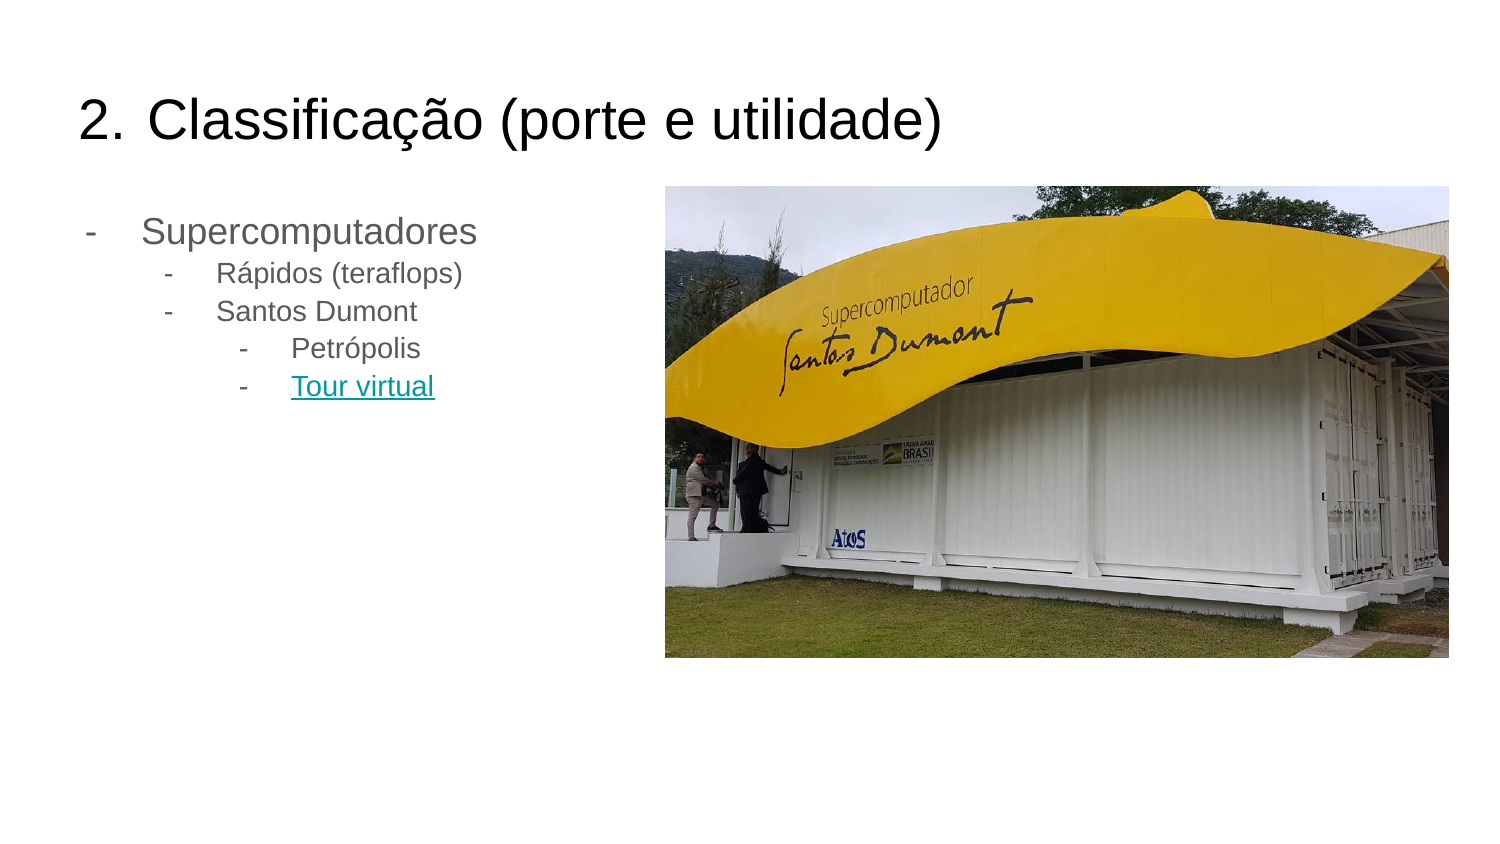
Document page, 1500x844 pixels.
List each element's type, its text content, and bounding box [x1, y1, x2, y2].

list Supercomputadores Rápidos (teraflops) Santos Dumont Petrópolis Tour virtual [51, 189, 1379, 750]
picture [664, 186, 1450, 658]
title Classificação (porte e utilidade) [51, 72, 1449, 167]
